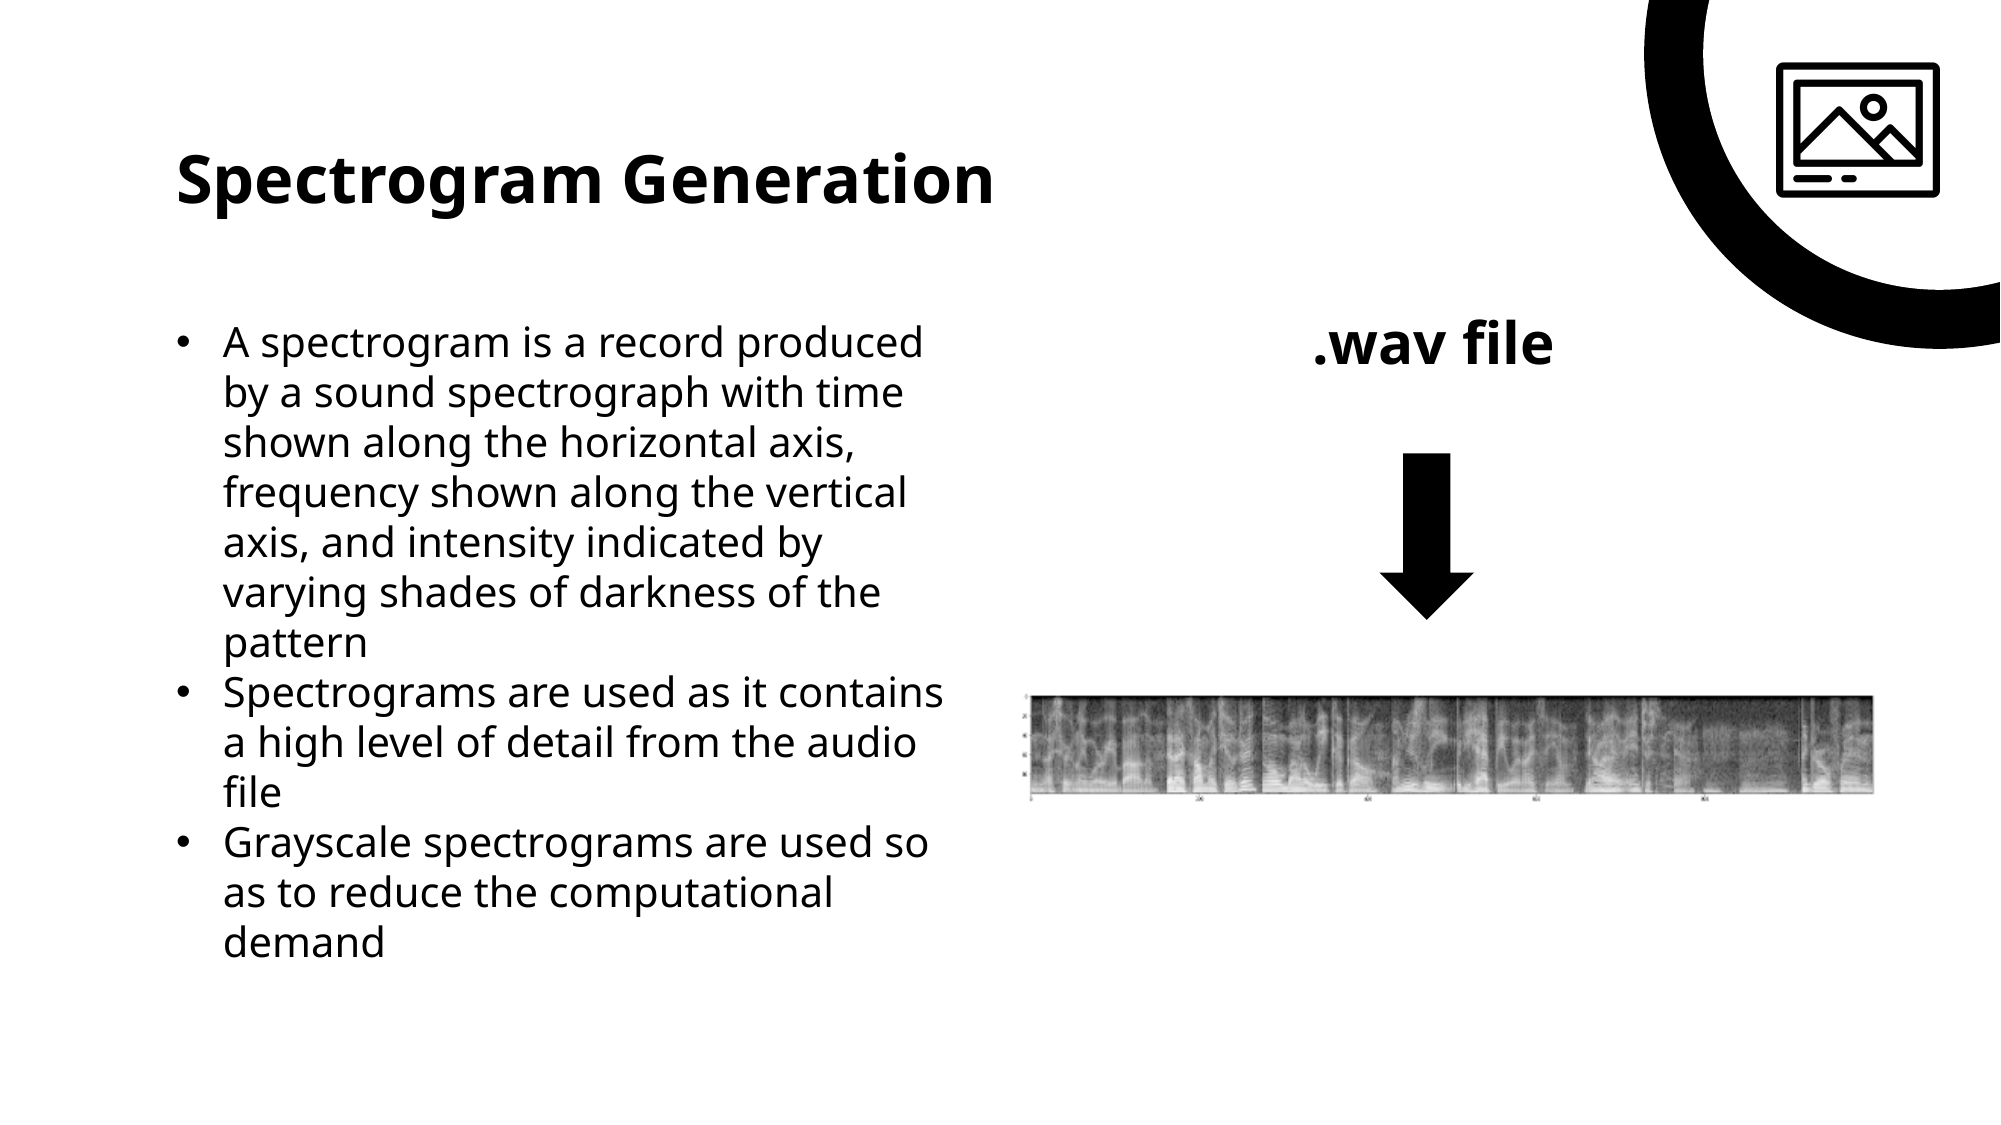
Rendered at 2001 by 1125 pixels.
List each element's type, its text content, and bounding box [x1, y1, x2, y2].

picture [999, 671, 1892, 815]
text_box [1702, 0, 2000, 291]
text_box A spectrogram is a record produced by a sound spectrograph with time shown along the horizontal axis, frequency shown along the vertical axis, and intensity indicated by varying shades of darkness of the pattern Spectrograms are used as it contains a high level of detail from the audio file Grayscale spectrograms are used so as to reduce the computational demand [161, 308, 972, 974]
text_box Spectrogram Generation [161, 129, 1025, 225]
text_box [1376, 452, 1477, 622]
text_box [1643, 0, 2000, 350]
picture [1775, 48, 1940, 212]
text_box .wav file [1270, 298, 1597, 384]
